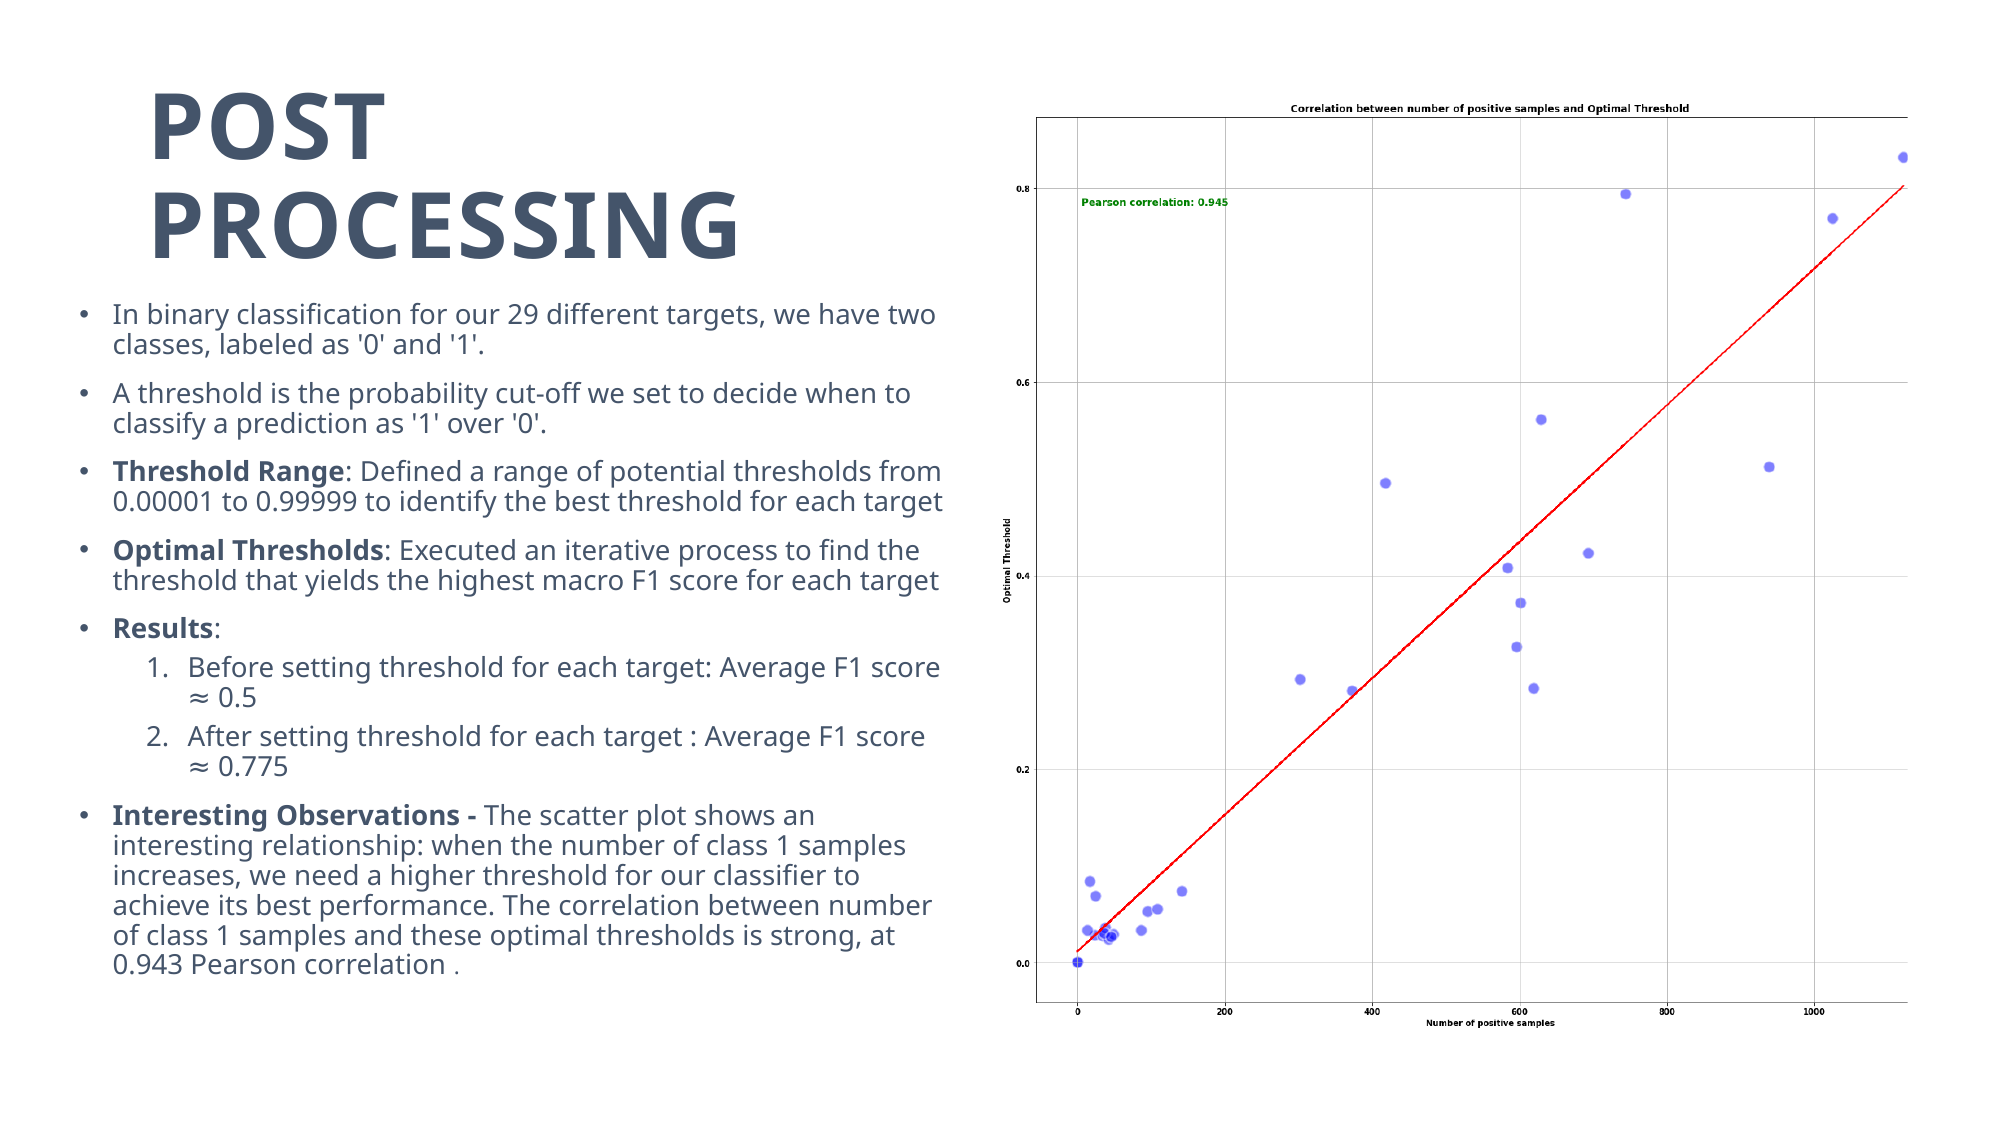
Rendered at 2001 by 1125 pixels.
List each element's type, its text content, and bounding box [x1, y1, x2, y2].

list In binary classification for our 29 different targets, we have two classes, labeled as '0' and '1'. A threshold is the probability cut-off we set to decide when to classify a prediction as '1' over '0'. Threshold Range: Defined a range of potential thresholds from 0.00001 to 0.99999 to identify the best threshold for each target Optimal Thresholds: Executed an iterative process to find the threshold that yields the highest macro F1 score for each target Results: Before setting threshold for each target: Average F1 score ≈ 0.5 After setting threshold for each target : Average F1 score ≈ 0.775 Interesting Observations - The scatter plot shows an interesting relationship: when the number of class 1 samples increases, we need a higher threshold for our classifier to achieve its best performance. The correlation between number of class 1 samples and these optimal thresholds is strong, at 0.943 Pearson correlation . [79, 300, 948, 1032]
title Post Processing [146, 8, 865, 279]
picture [998, 98, 1908, 1033]
